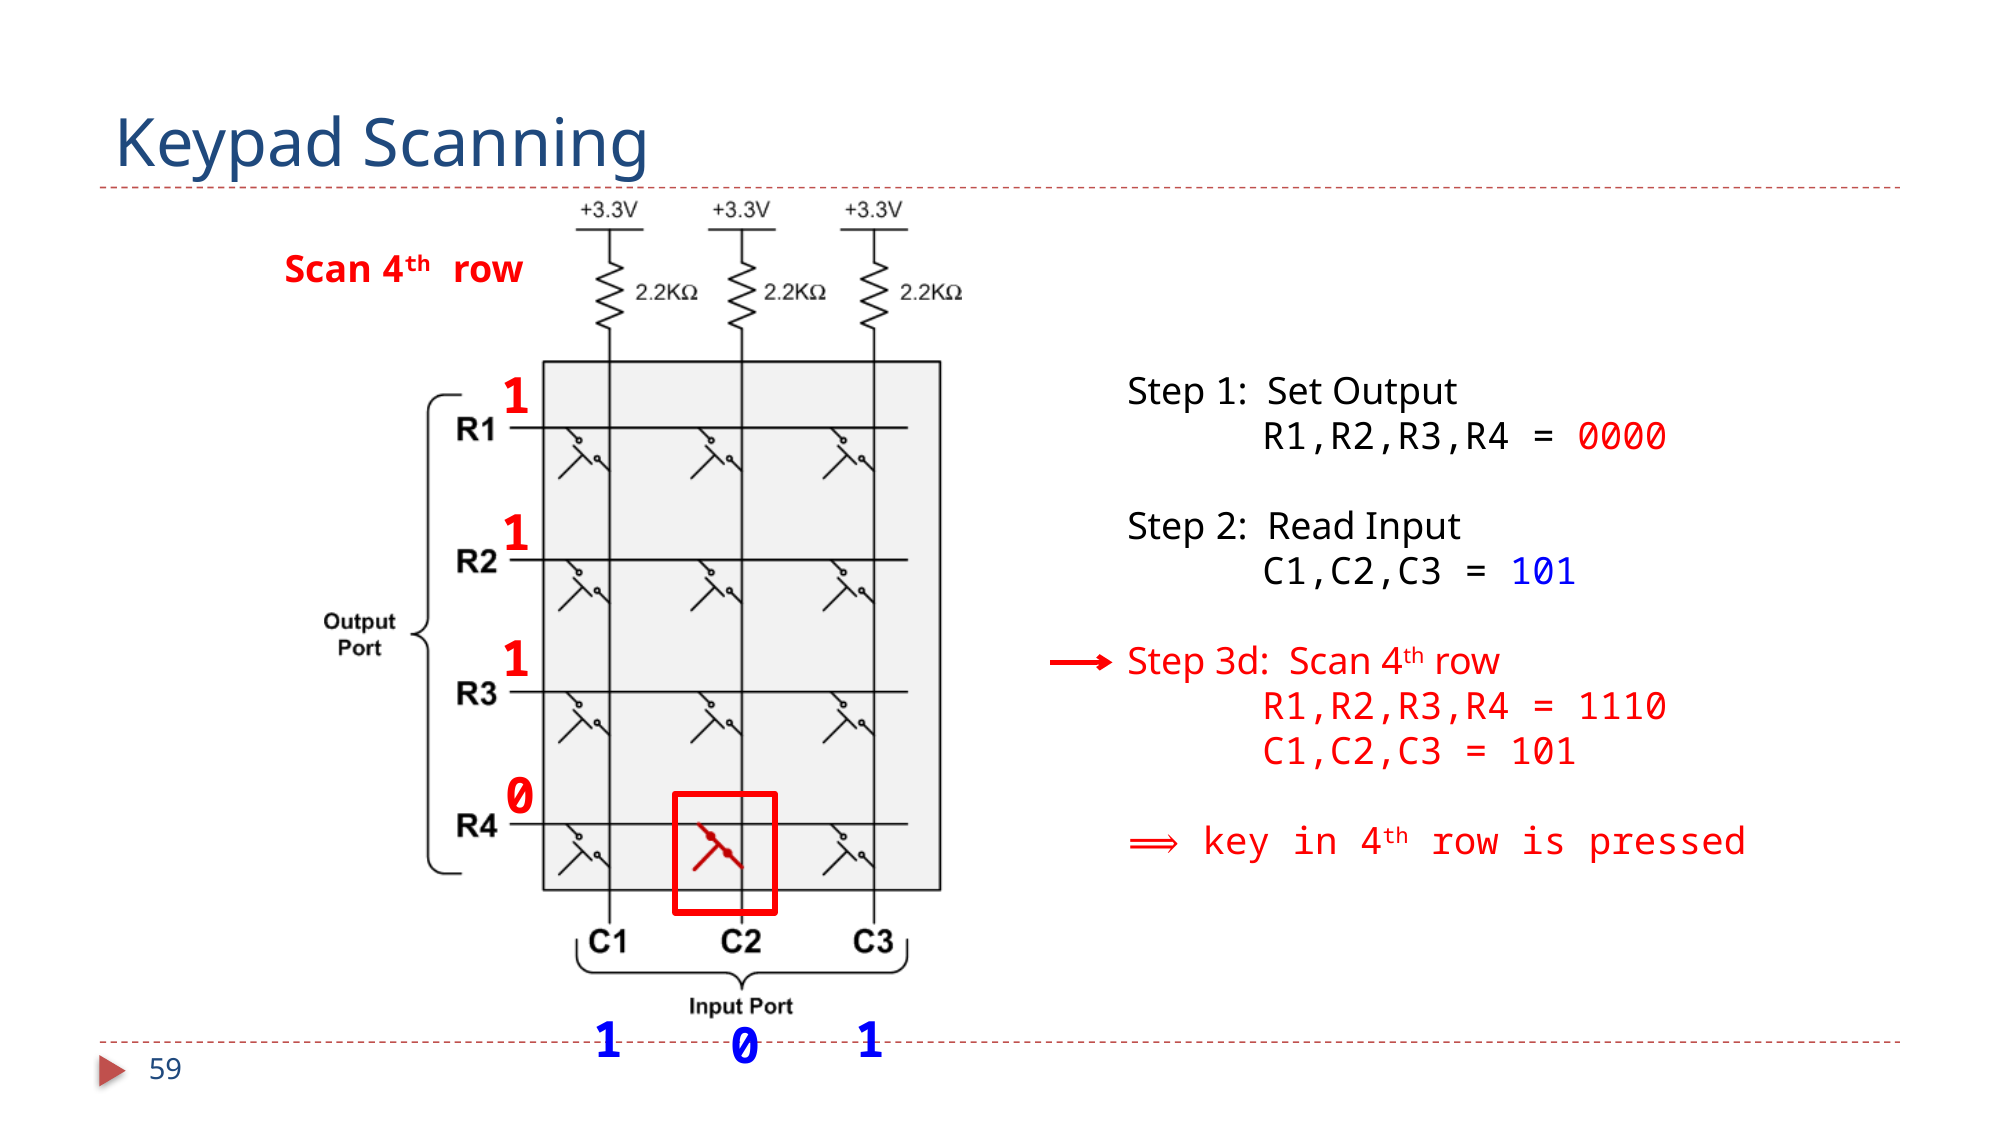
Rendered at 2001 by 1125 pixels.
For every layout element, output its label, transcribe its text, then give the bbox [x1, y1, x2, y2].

text_box Step 1: Set Output R1,R2,R3,R4 = 0000 Step 2: Read Input C1,C2,C3 = 101 Step 3d: Scan 4th row R1,R2,R3,R4 = 1110 C1,C2,C3 = 101 ⟹ key in 4th row is pressed [1112, 359, 1975, 915]
text_box Scan 4th row [269, 237, 318, 298]
title Keypad Scanning [99, 24, 1900, 188]
picture [324, 193, 962, 1020]
text_box 1 [841, 1032, 901, 1075]
text_box 0 [716, 1032, 776, 1082]
text_box 1 [578, 1032, 639, 1075]
slide_number 59 [133, 1042, 568, 1103]
